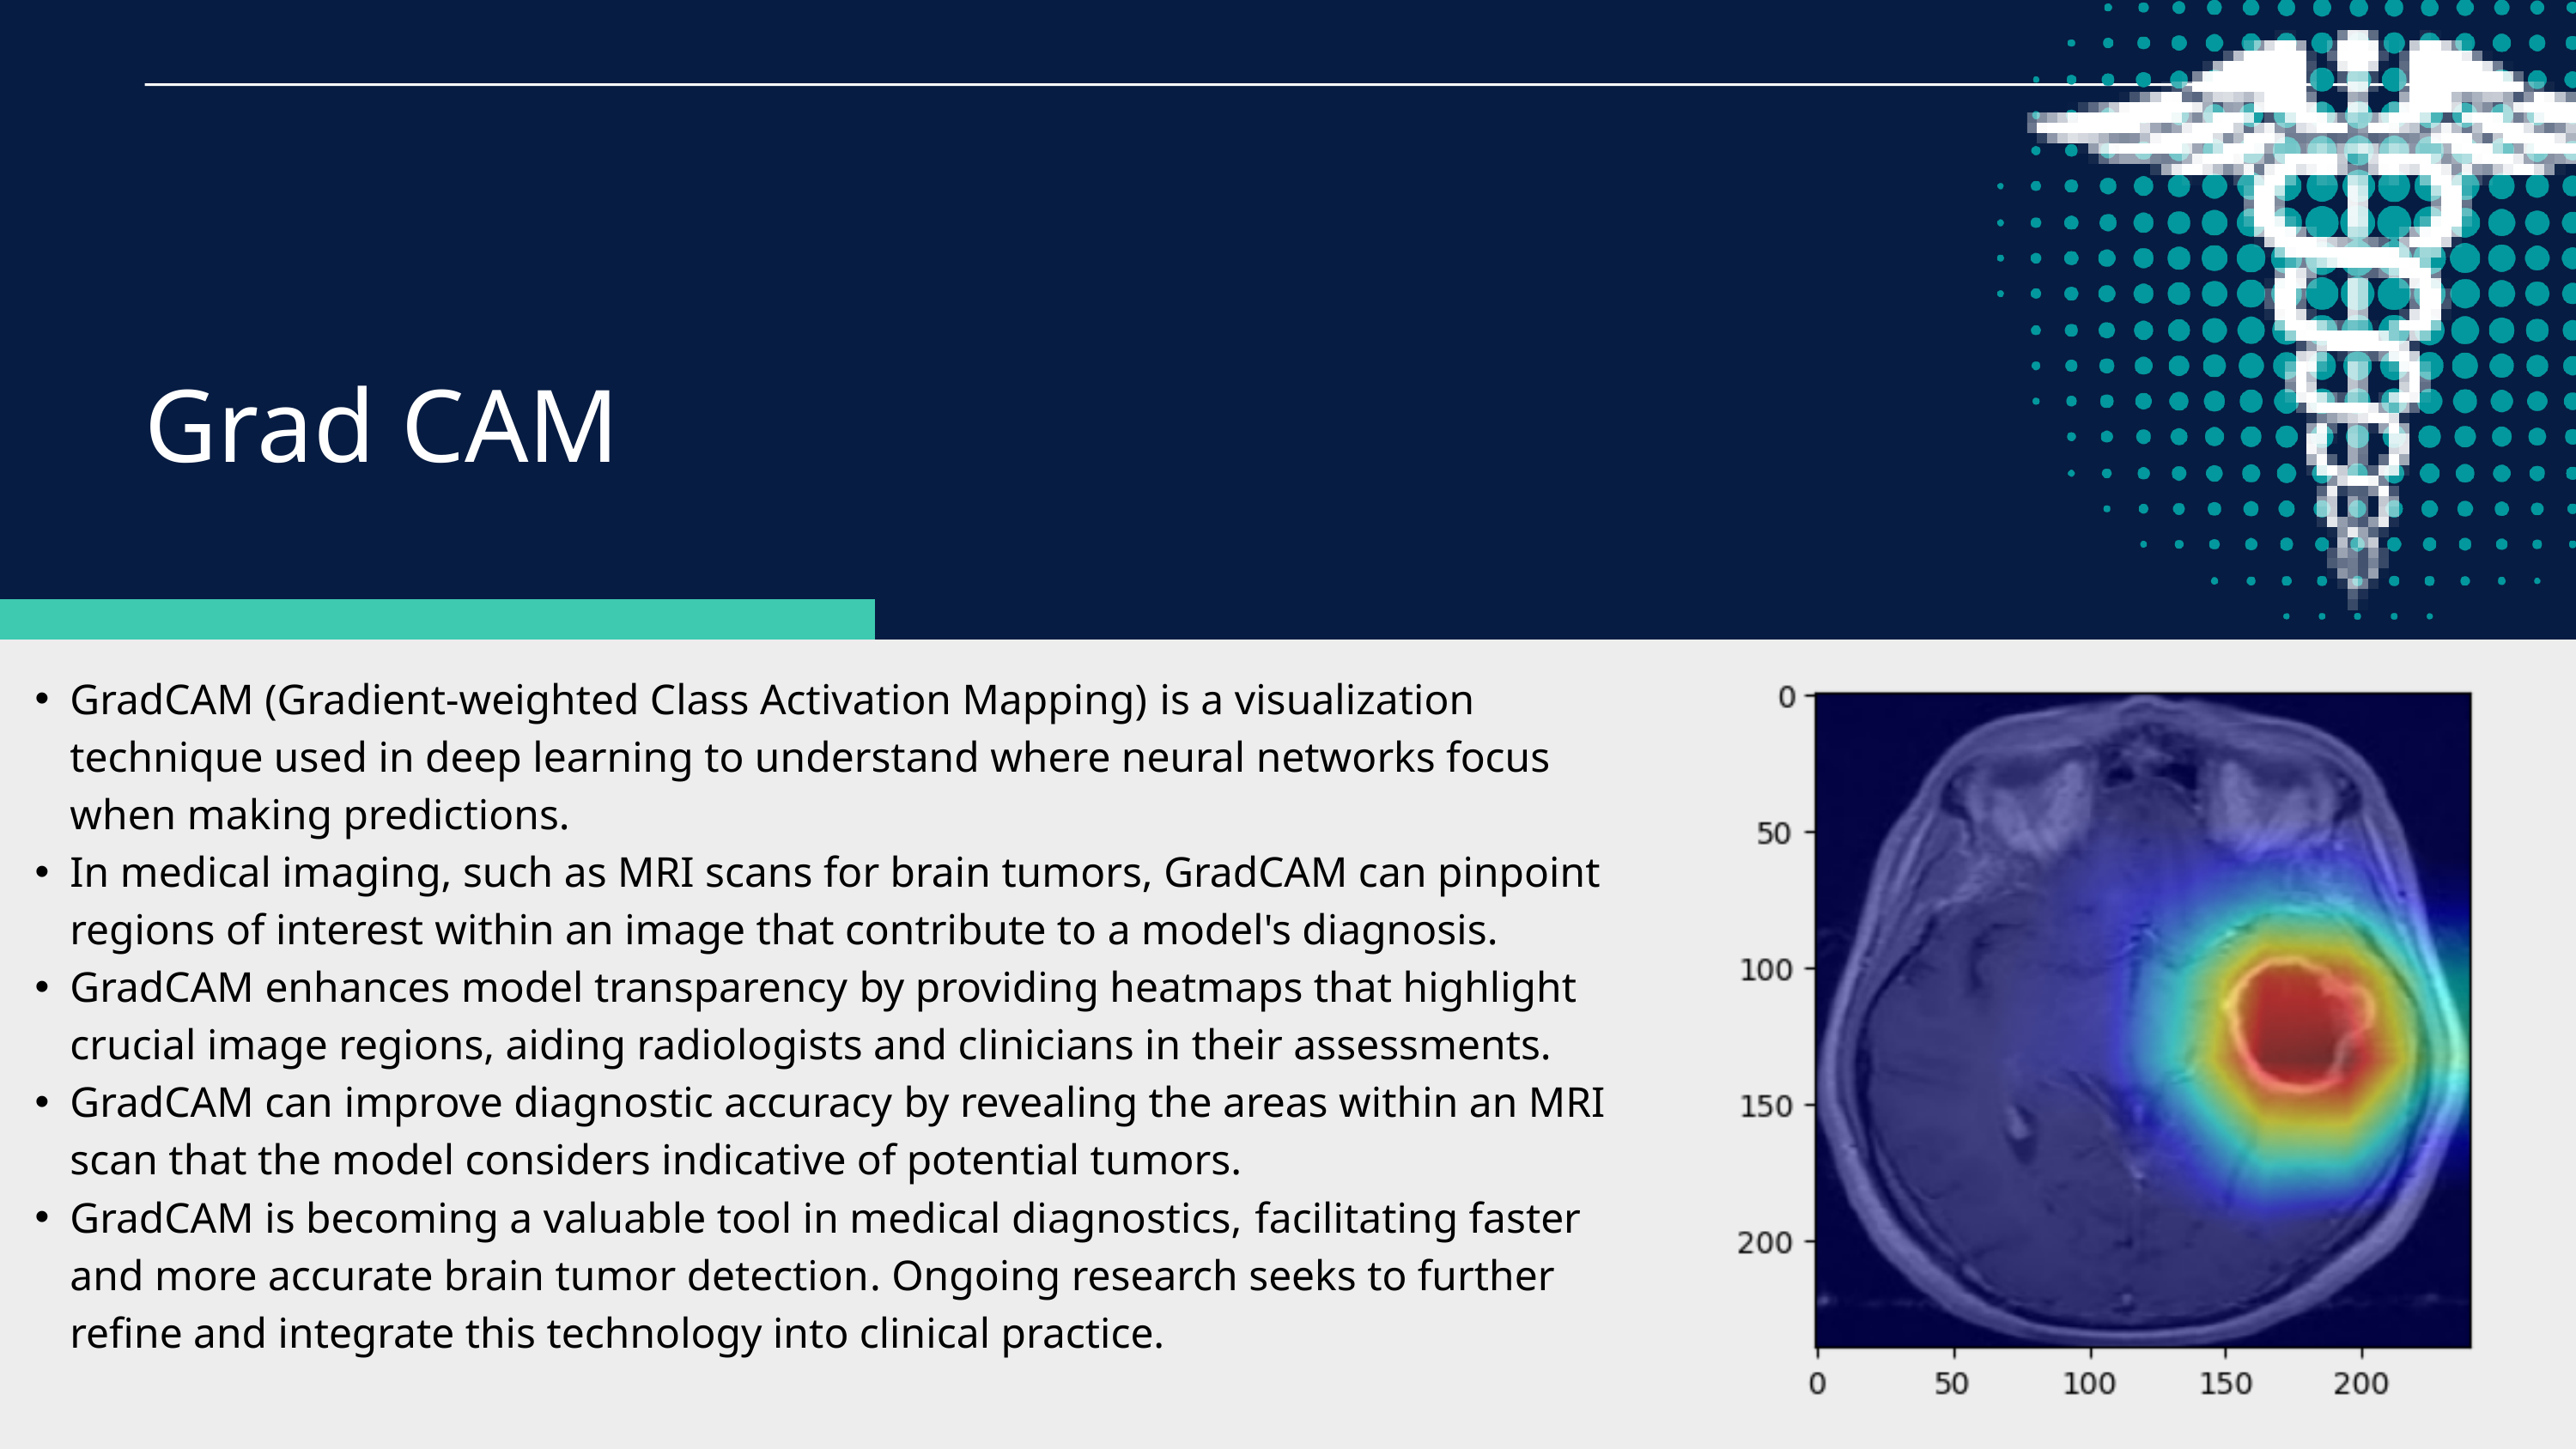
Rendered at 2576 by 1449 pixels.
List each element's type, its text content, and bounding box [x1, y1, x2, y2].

text_box GradCAM (Gradient-weighted Class Activation Mapping) is a visualization technique used in deep learning to understand where neural networks focus when making predictions. In medical imaging, such as MRI scans for brain tumors, GradCAM can pinpoint regions of interest within an image that contribute to a model's diagnosis. GradCAM enhances model transparency by providing heatmaps that highlight crucial image regions, aiding radiologists and clinicians in their assessments. GradCAM can improve diagnostic accuracy by revealing the areas within an MRI scan that the model considers indicative of potential tumors. GradCAM is becoming a valuable tool in medical diagnostics, facilitating faster and more accurate brain tumor detection. Ongoing research seeks to further refine and integrate this technology into clinical practice. [0, 664, 1651, 1432]
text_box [0, 0, 2576, 640]
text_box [0, 598, 876, 640]
text_box [1716, 663, 2492, 1422]
